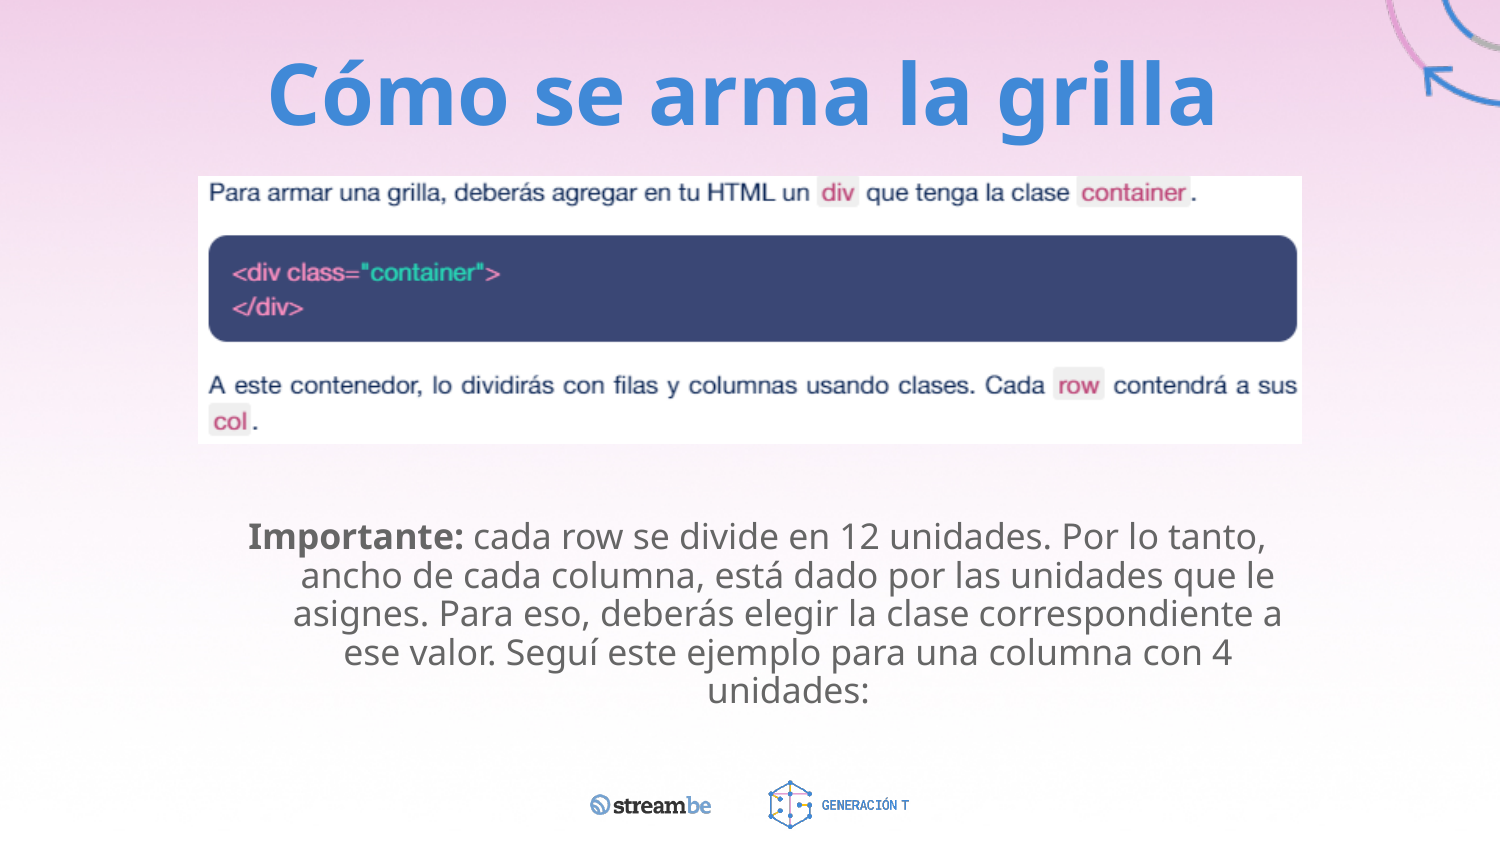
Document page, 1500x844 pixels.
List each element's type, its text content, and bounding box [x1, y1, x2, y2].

subtitle Importante: cada row se divide en 12 unidades. Por lo tanto, ancho de cada columna, está dado por las unidades que le asignes. Para eso, deberás elegir la clase correspondiente a ese valor. Seguí este ejemplo para una columna con 4 unidades: [187, 513, 1313, 718]
picture [0, 0, 1500, 844]
title Cómo se arma la grilla [180, 41, 1306, 150]
